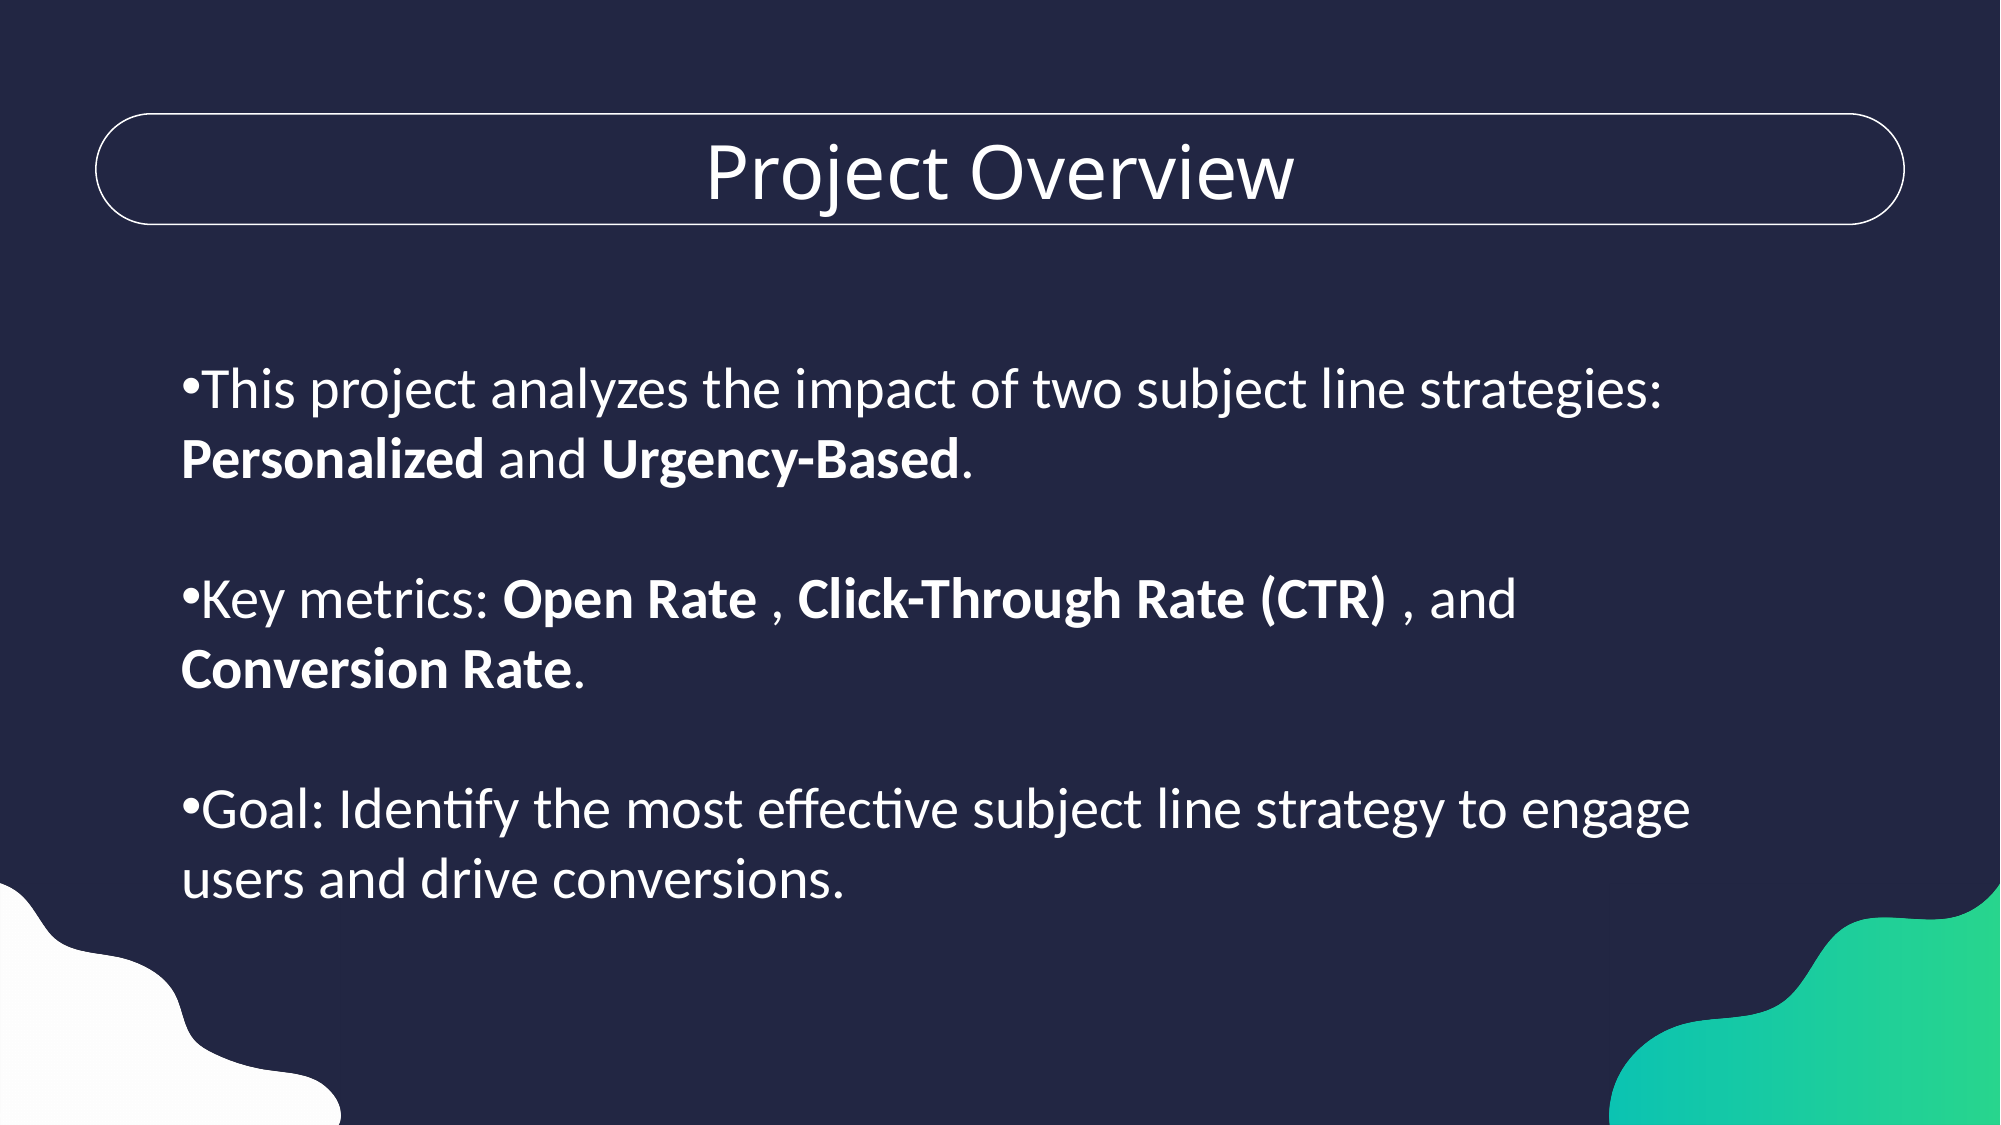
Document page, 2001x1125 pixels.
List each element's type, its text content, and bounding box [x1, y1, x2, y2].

picture [0, 883, 341, 1125]
picture [1609, 883, 2000, 1125]
text_box This project analyzes the impact of two subject line strategies: Personalized and Urgency-Based. Key metrics: Open Rate , Click-Through Rate (CTR) , and Conversion Rate. Goal: Identify the most effective subject line strategy to engage users and drive conversions. [166, 342, 1715, 918]
text_box Project Overview [95, 113, 1905, 225]
